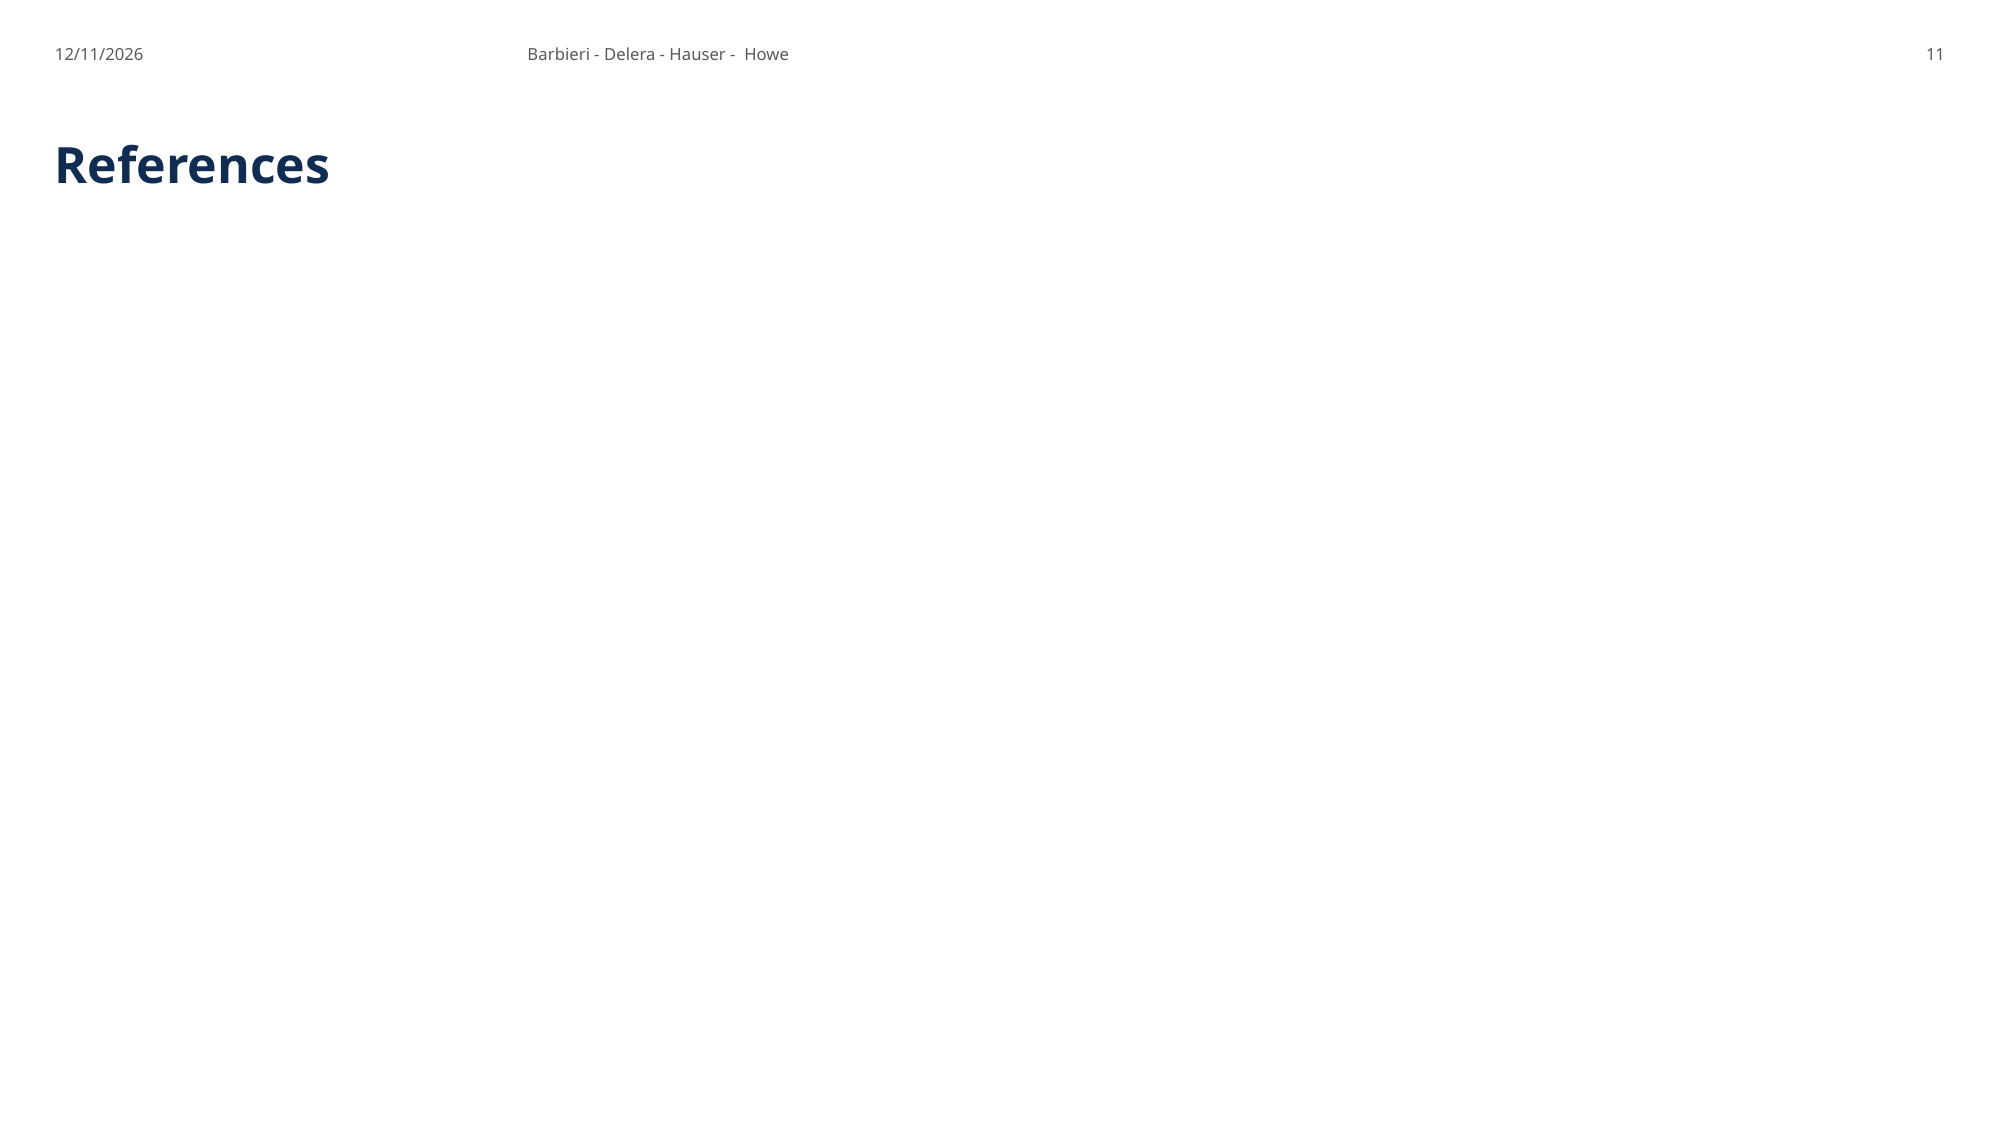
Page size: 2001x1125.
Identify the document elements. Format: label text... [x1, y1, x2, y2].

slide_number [54, 6, 446, 67]
title References [54, 133, 1059, 272]
footer Barbieri - Delera - Hauser - Howe [527, 6, 1203, 67]
slide_number 11 [1774, 6, 1945, 67]
